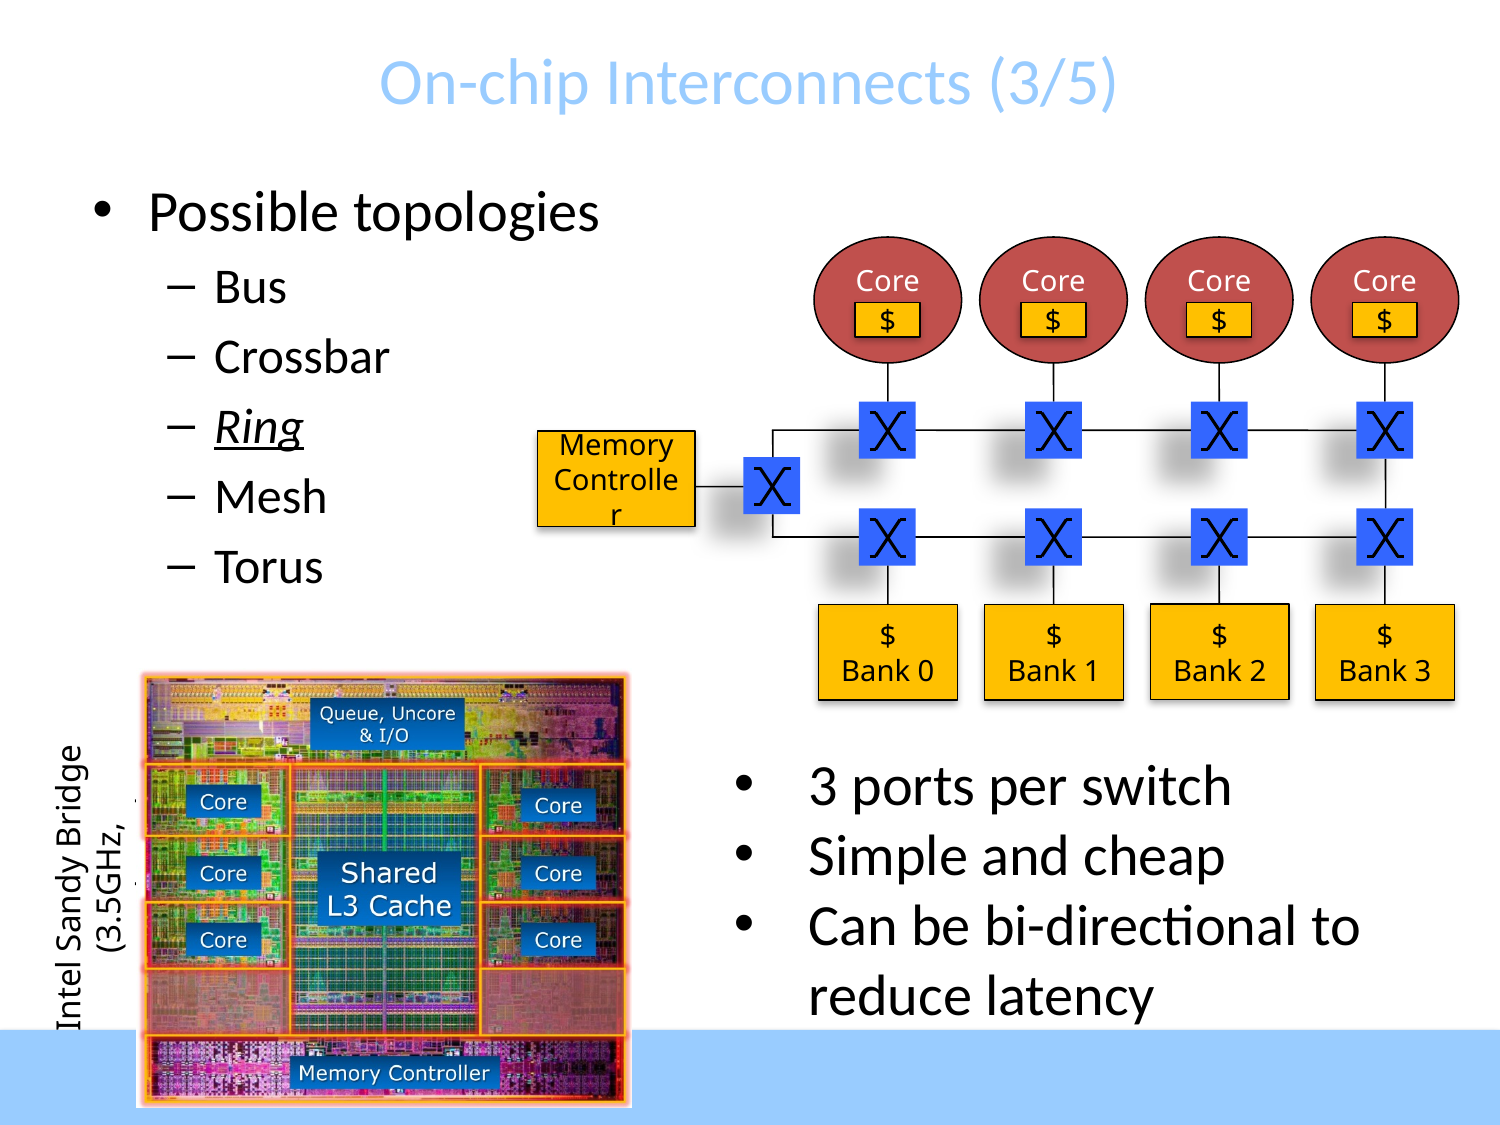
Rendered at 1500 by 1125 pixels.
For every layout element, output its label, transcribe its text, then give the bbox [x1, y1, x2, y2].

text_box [813, 236, 1459, 364]
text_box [858, 508, 916, 566]
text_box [1356, 508, 1414, 566]
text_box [1356, 401, 1414, 460]
text_box $ Bank 3 [1315, 604, 1455, 700]
text_box Memory Controller [537, 431, 696, 527]
text_box $ Bank 1 [984, 604, 1124, 700]
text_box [743, 456, 801, 515]
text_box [1190, 401, 1248, 460]
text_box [887, 362, 1386, 402]
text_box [858, 401, 916, 460]
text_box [1024, 508, 1083, 566]
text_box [1024, 401, 1083, 460]
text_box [1190, 508, 1248, 566]
list Possible topologies Bus Crossbar Ring Mesh Torus [77, 165, 1428, 1000]
text_box $ Bank 2 [1150, 603, 1290, 700]
text_box 3 ports per switch Simple and cheap Can be bi-directional to reduce latency [719, 739, 1459, 1035]
text_box Intel Sandy Bridge (3.5GHz, 6 cores, 2 threads per core) [39, 668, 135, 1108]
text_box $ Bank 0 [818, 604, 958, 700]
picture [136, 668, 633, 1108]
title On-chip Interconnects (3/5) [0, 30, 1500, 126]
